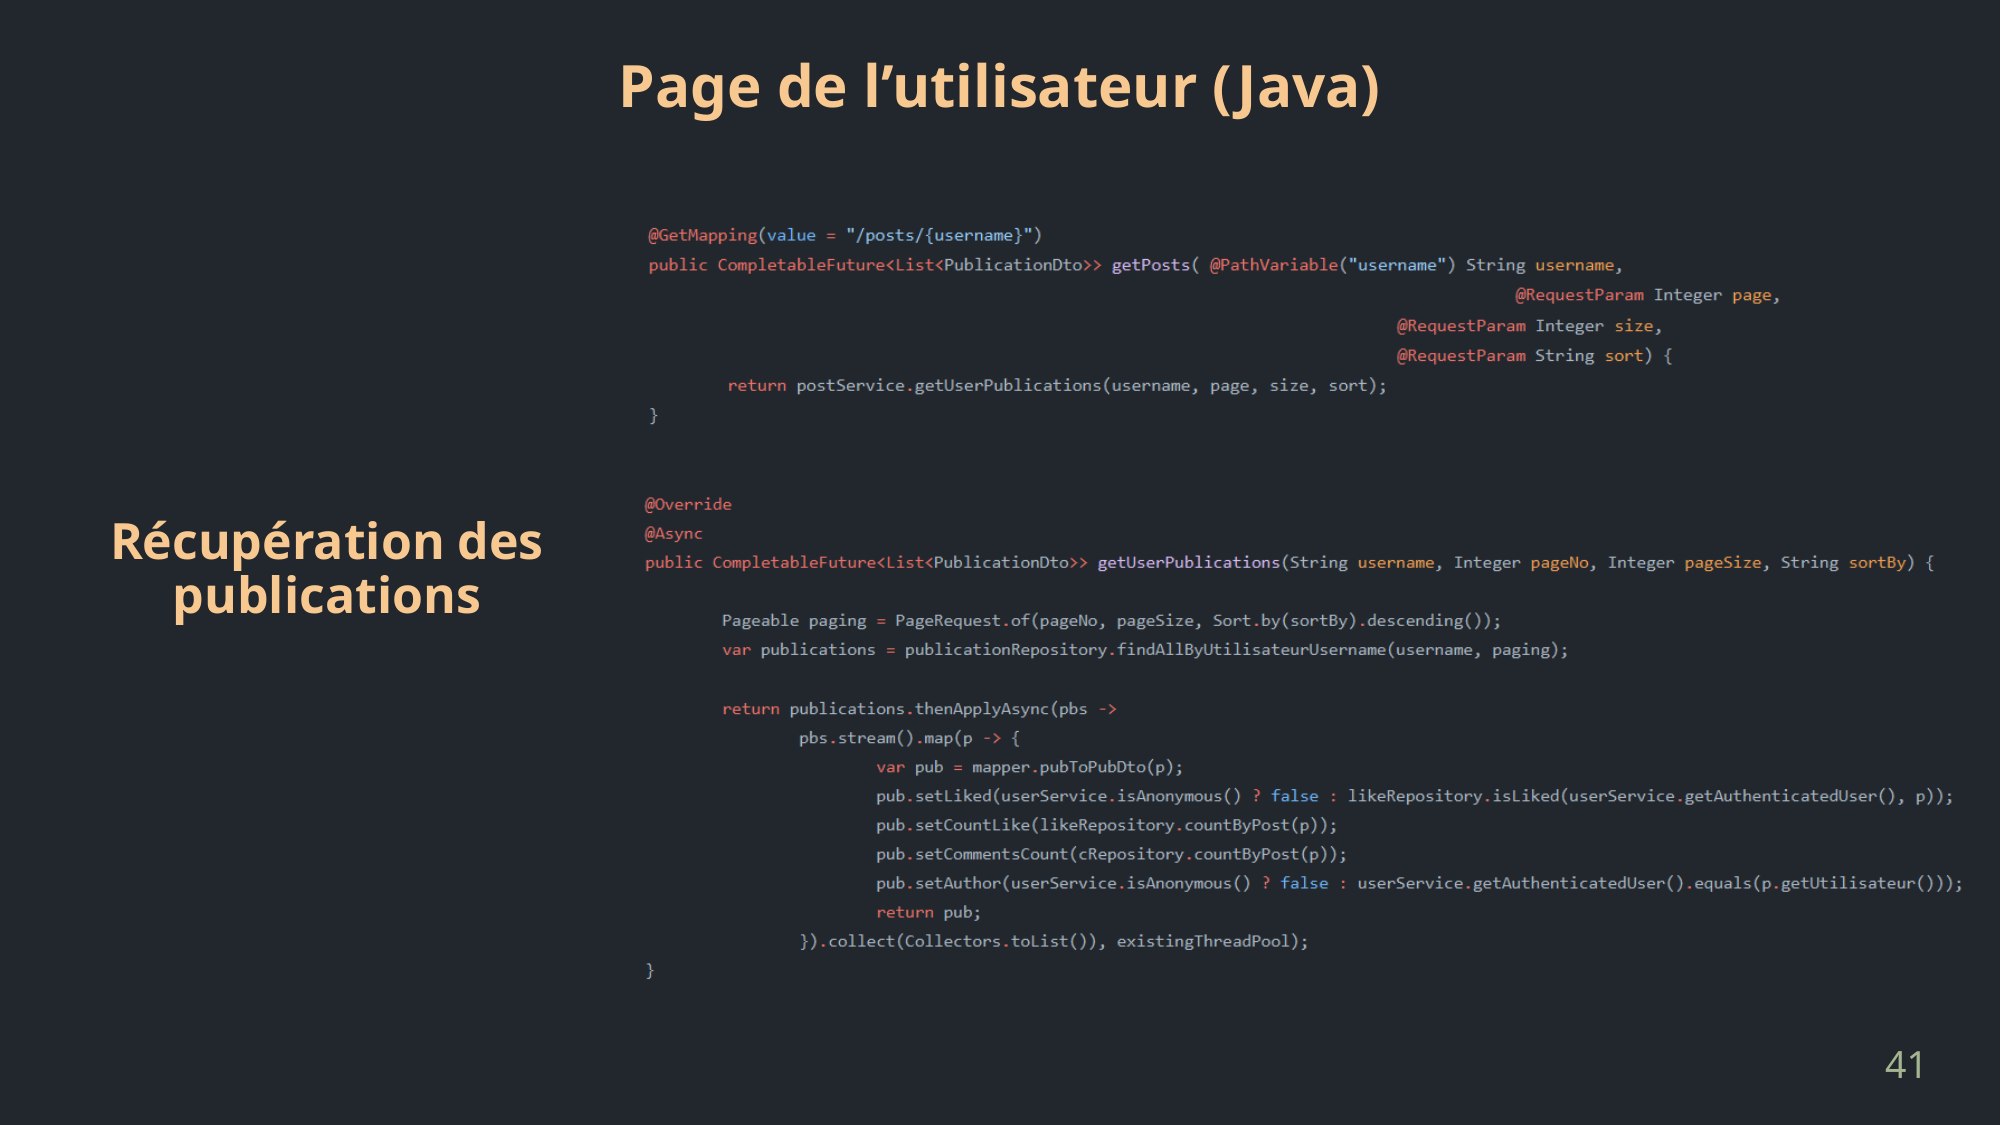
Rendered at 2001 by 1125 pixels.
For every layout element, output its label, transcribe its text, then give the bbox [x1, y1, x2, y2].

text_box 41 [56, 1033, 1944, 1094]
picture [640, 492, 1966, 989]
title Page de l’utilisateur (Java) [56, 53, 1944, 129]
text_box Récupération des publications [0, 493, 638, 632]
picture [640, 220, 1791, 439]
